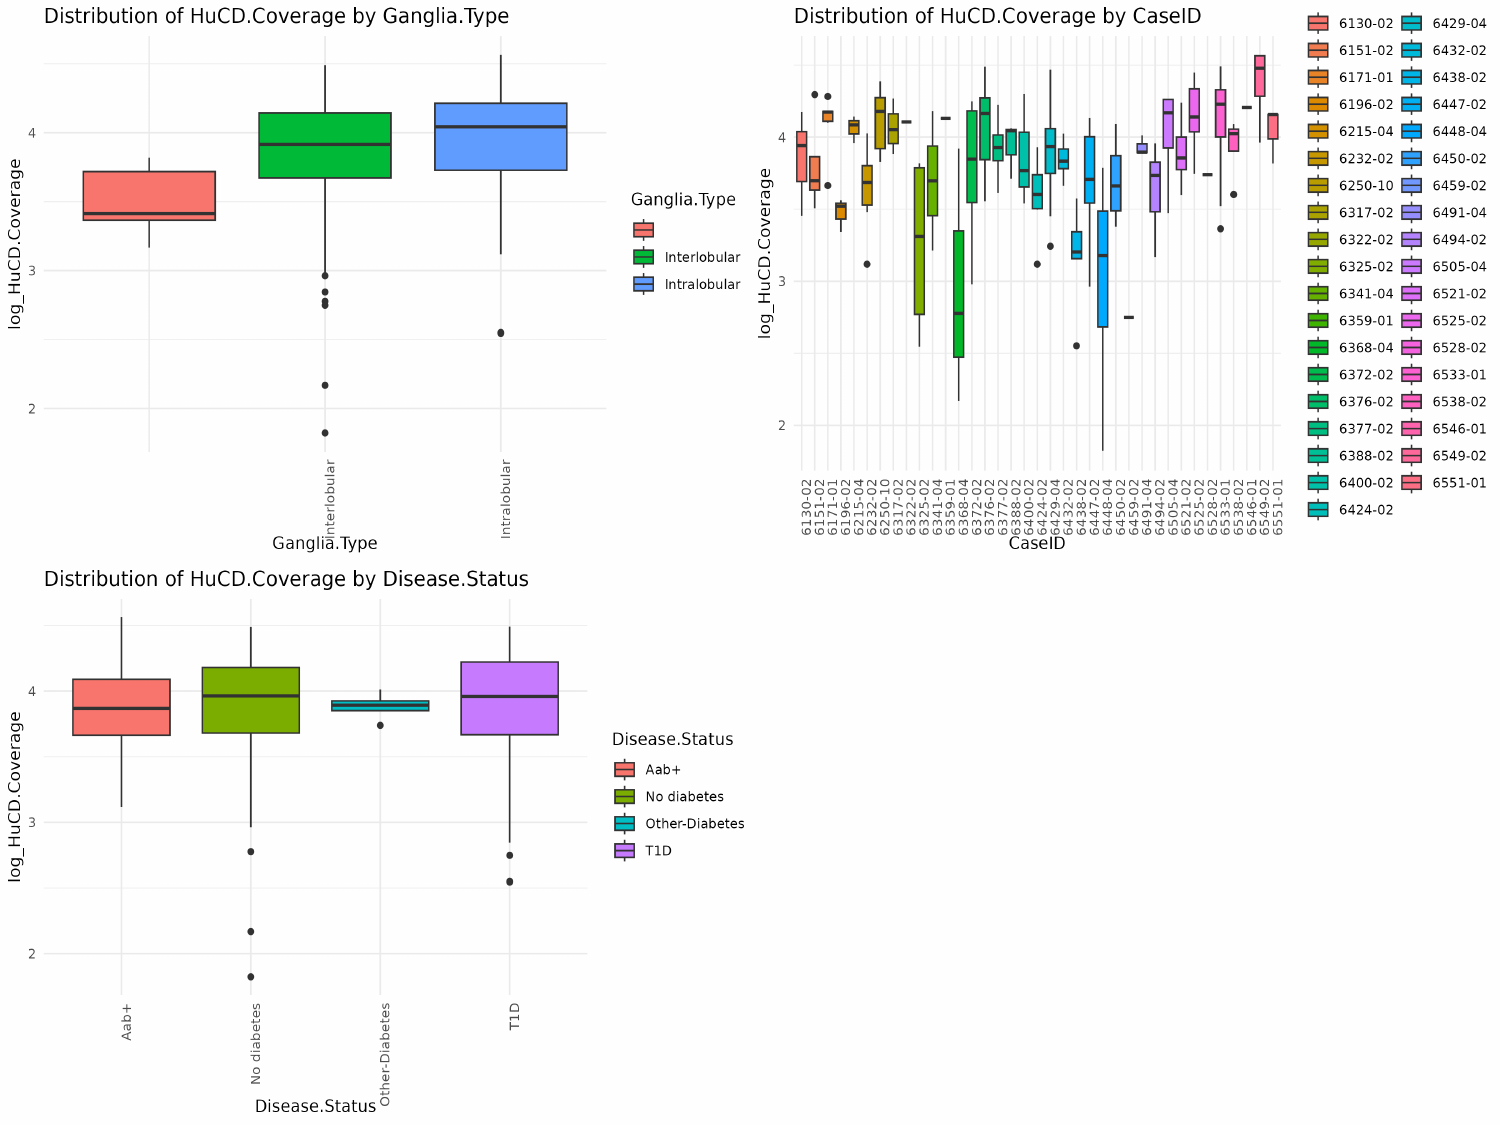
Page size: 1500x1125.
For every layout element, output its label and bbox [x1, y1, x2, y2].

list [0, 0, 1500, 1125]
